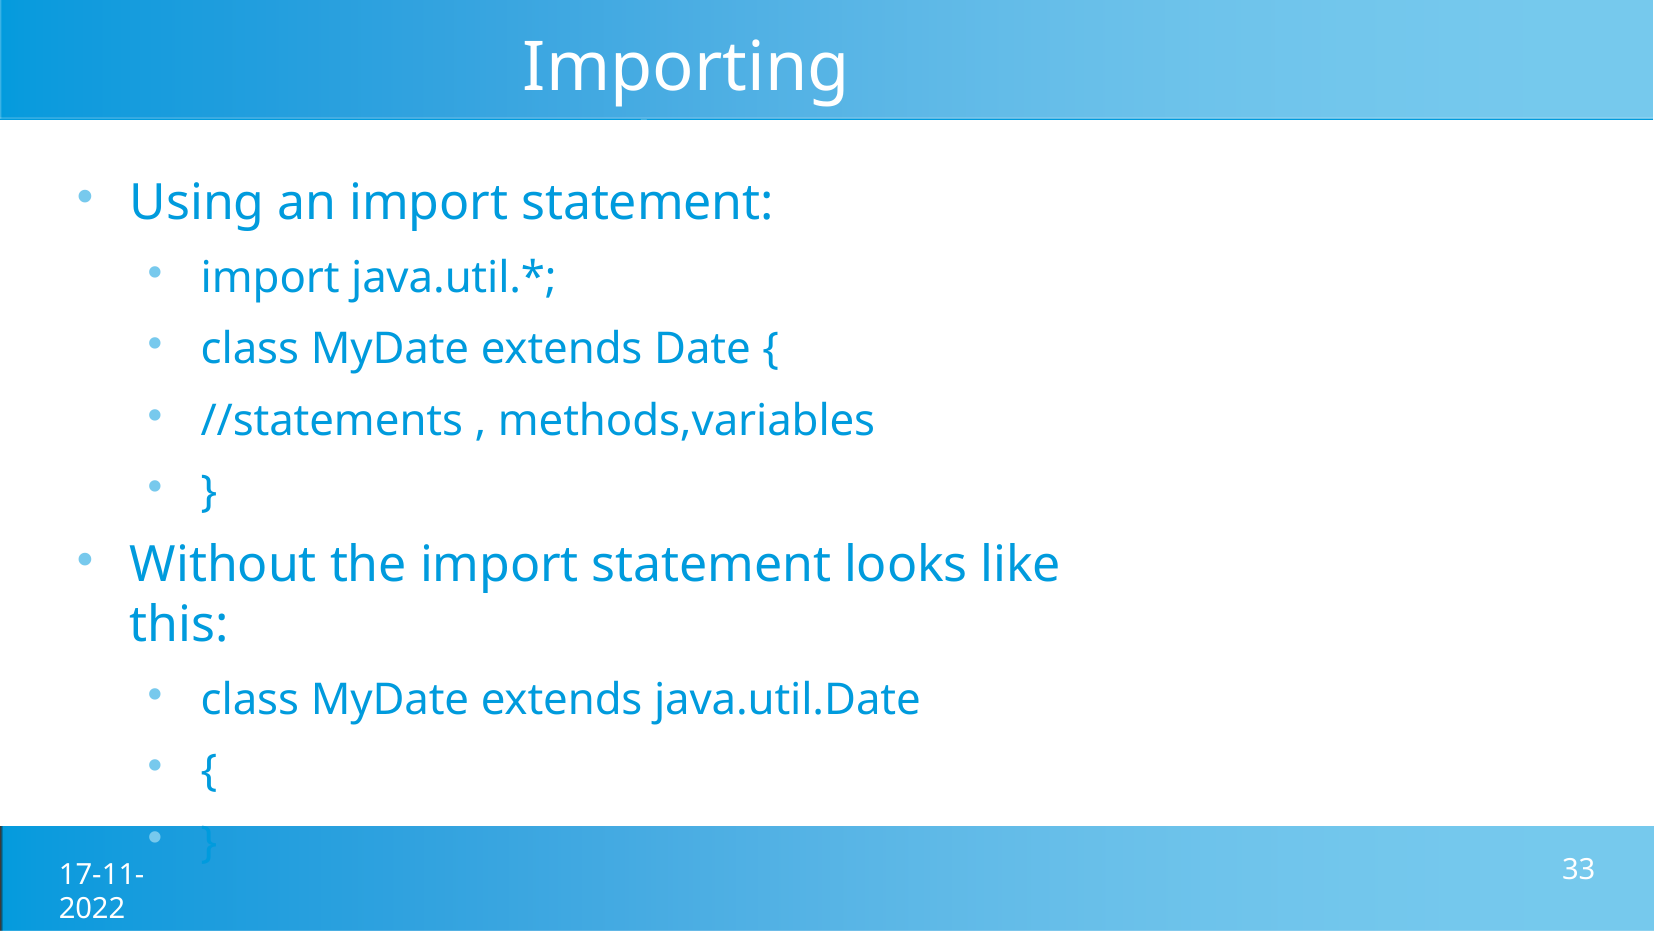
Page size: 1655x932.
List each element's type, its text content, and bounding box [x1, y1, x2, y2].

title Importing Packages [520, 19, 1133, 187]
slide_number 24 [1555, 856, 1601, 932]
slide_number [56, 856, 208, 932]
picture [208, 826, 1654, 931]
picture [93, 0, 1653, 118]
text_box Using an import statement: import java.util.*; class MyDate extends Date { //statements , methods,variables } Without the import statement looks like this: class MyDate extends java.util.Date { } [74, 146, 1096, 866]
